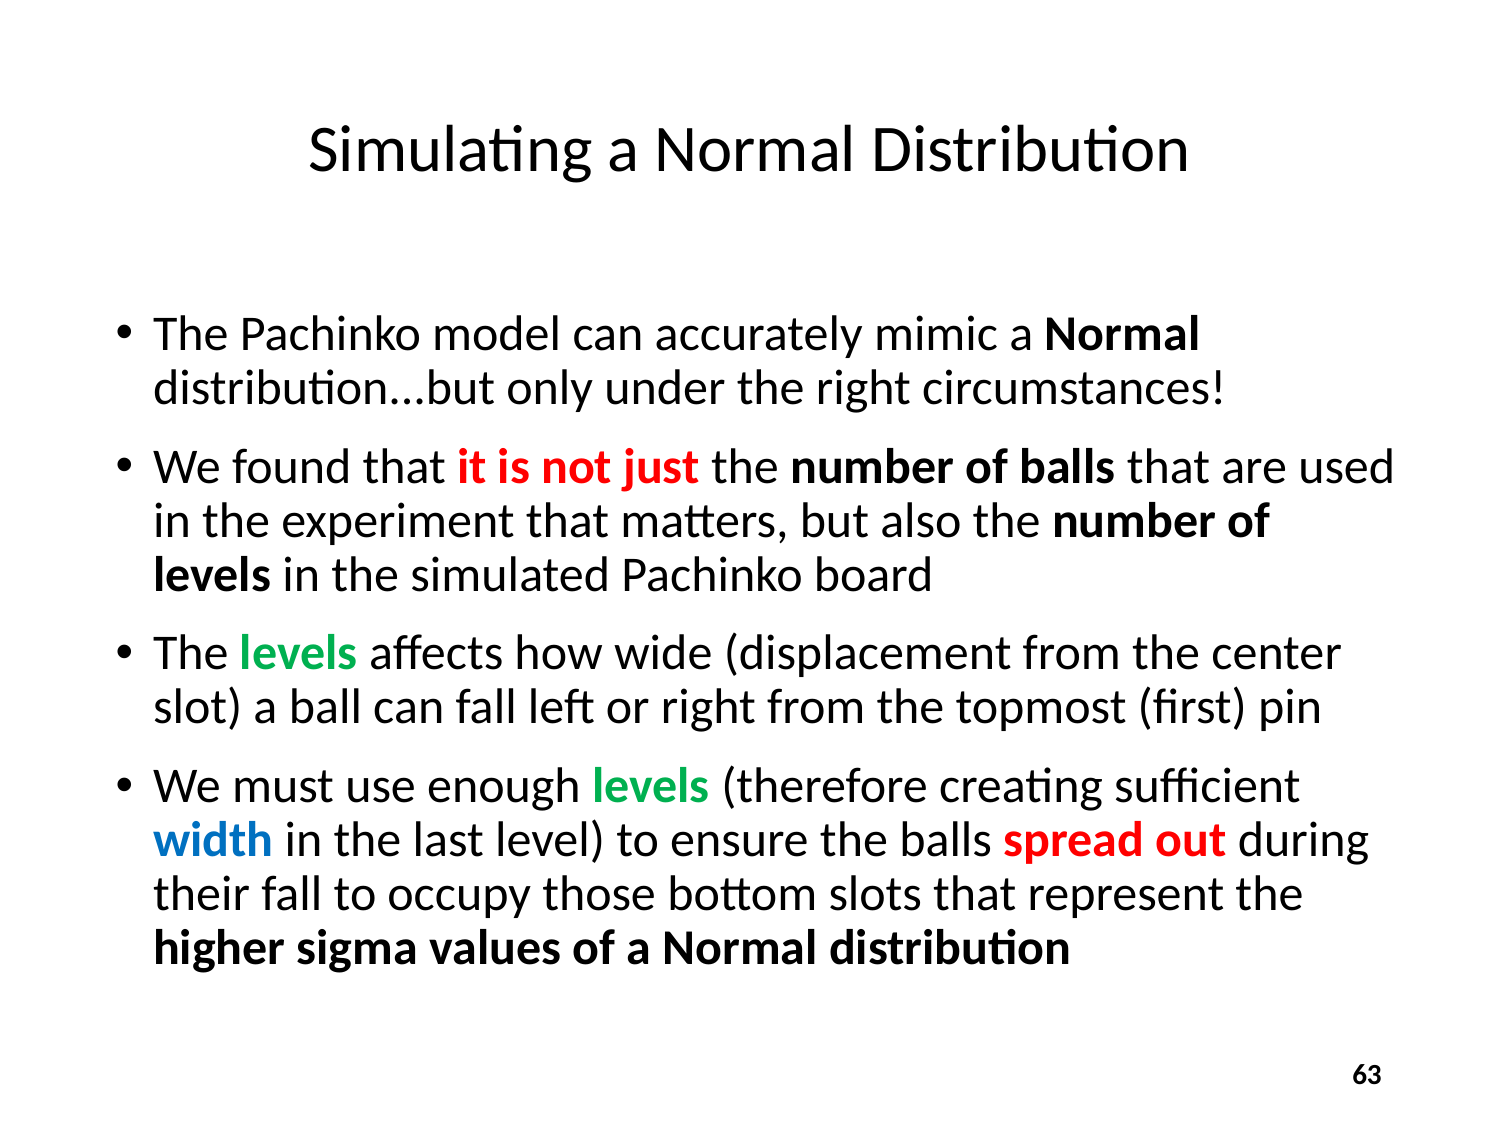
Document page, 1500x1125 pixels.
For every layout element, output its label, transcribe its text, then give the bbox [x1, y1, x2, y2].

title Simulating a Normal Distribution [103, 59, 1397, 241]
list The Pachinko model can accurately mimic a Normal distribution...but only under the right circumstances! We found that it is not just the number of balls that are used in the experiment that matters, but also the number of levels in the simulated Pachinko board The levels affects how wide (displacement from the center slot) a ball can fall left or right from the topmost (first) pin We must use enough levels (therefore creating sufficient width in the last level) to ensure the balls spread out during their fall to occupy those bottom slots that represent the higher sigma values of a Normal distribution [100, 299, 1415, 1094]
slide_number 63 [1059, 1042, 1397, 1103]
